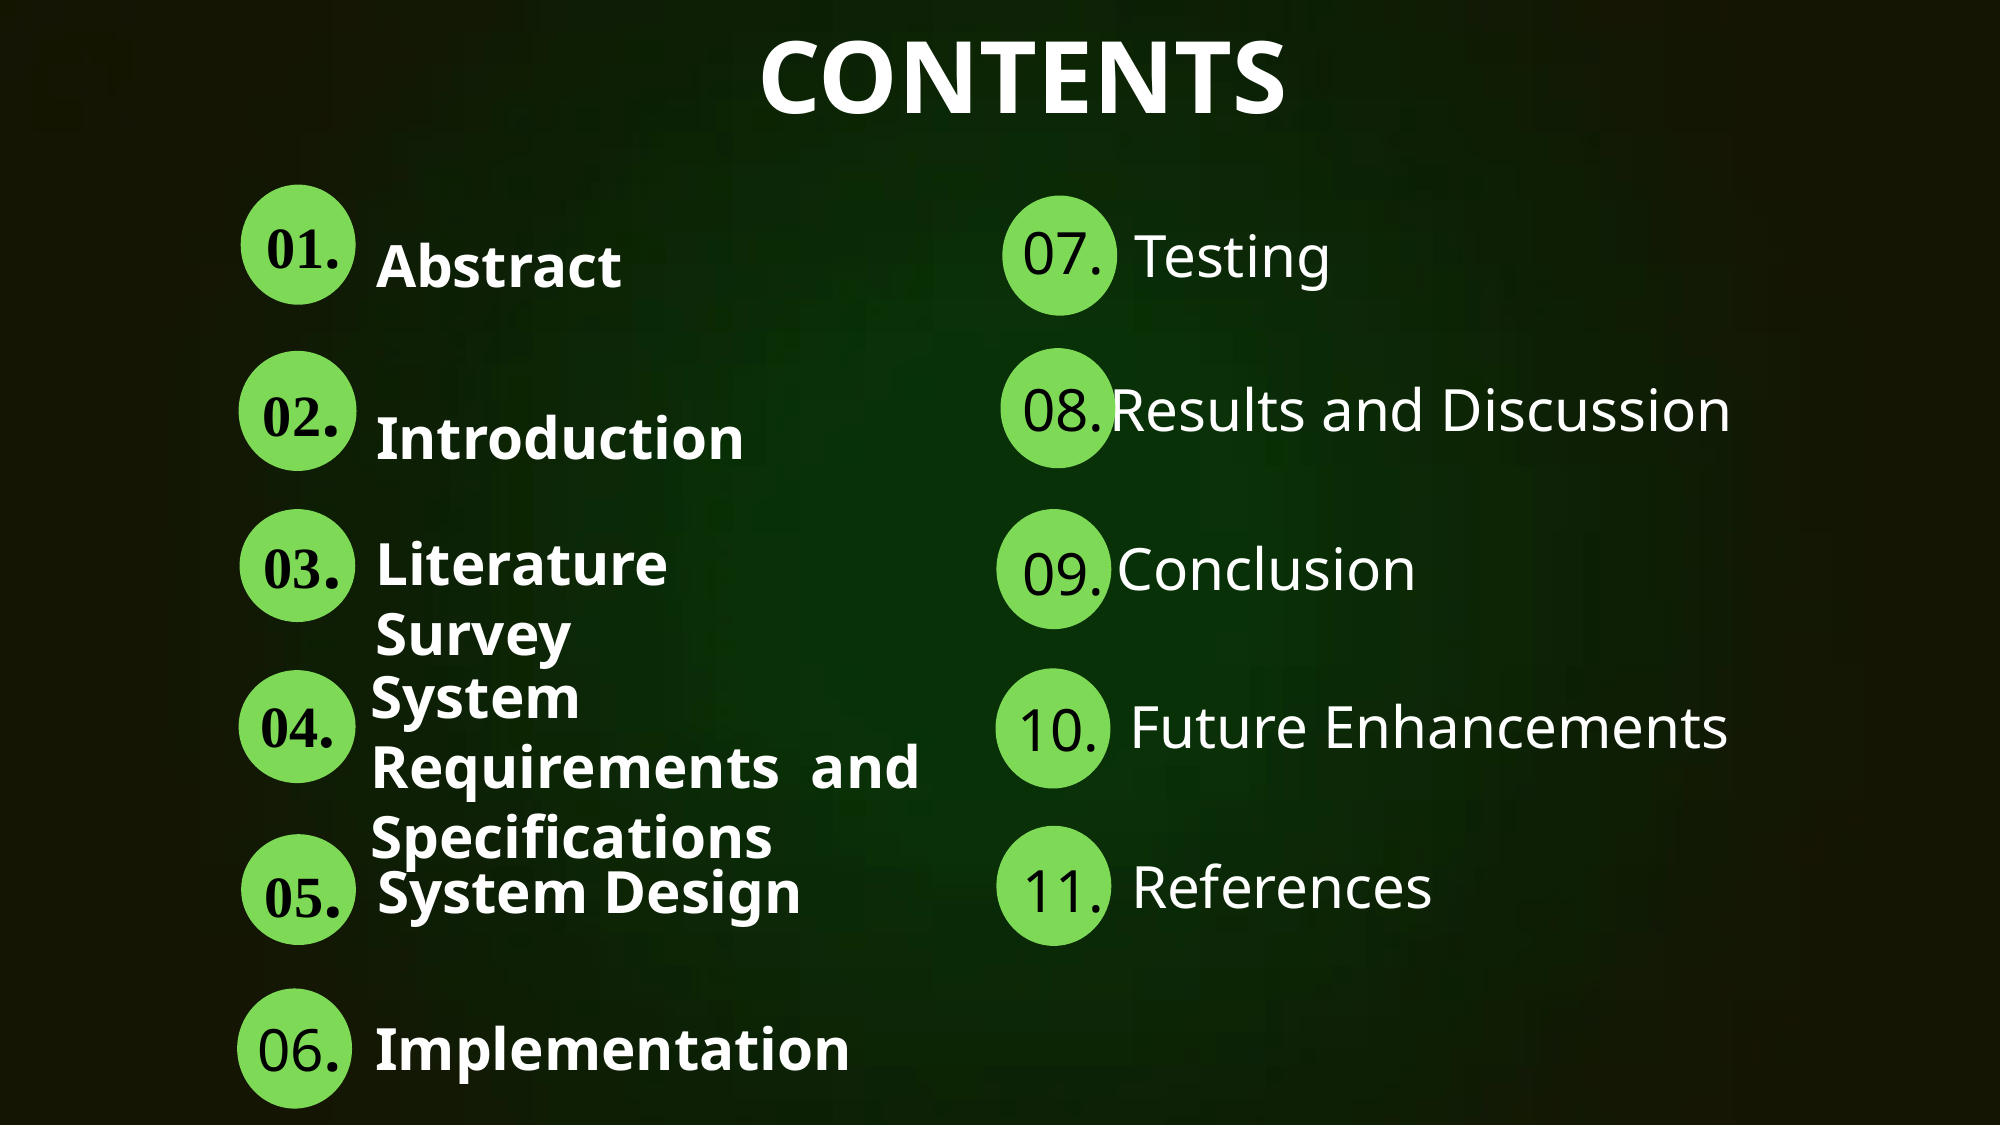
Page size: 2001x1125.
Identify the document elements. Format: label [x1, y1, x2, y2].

text_box [239, 503, 356, 623]
text_box [1002, 185, 1118, 316]
text_box [996, 498, 1112, 630]
text_box [995, 658, 1111, 789]
text_box [237, 978, 353, 1109]
text_box [238, 348, 357, 471]
text_box [1000, 337, 1116, 469]
text_box [996, 815, 1112, 946]
text_box [241, 828, 356, 946]
list [0, 0, 2000, 1125]
text_box [240, 174, 356, 305]
